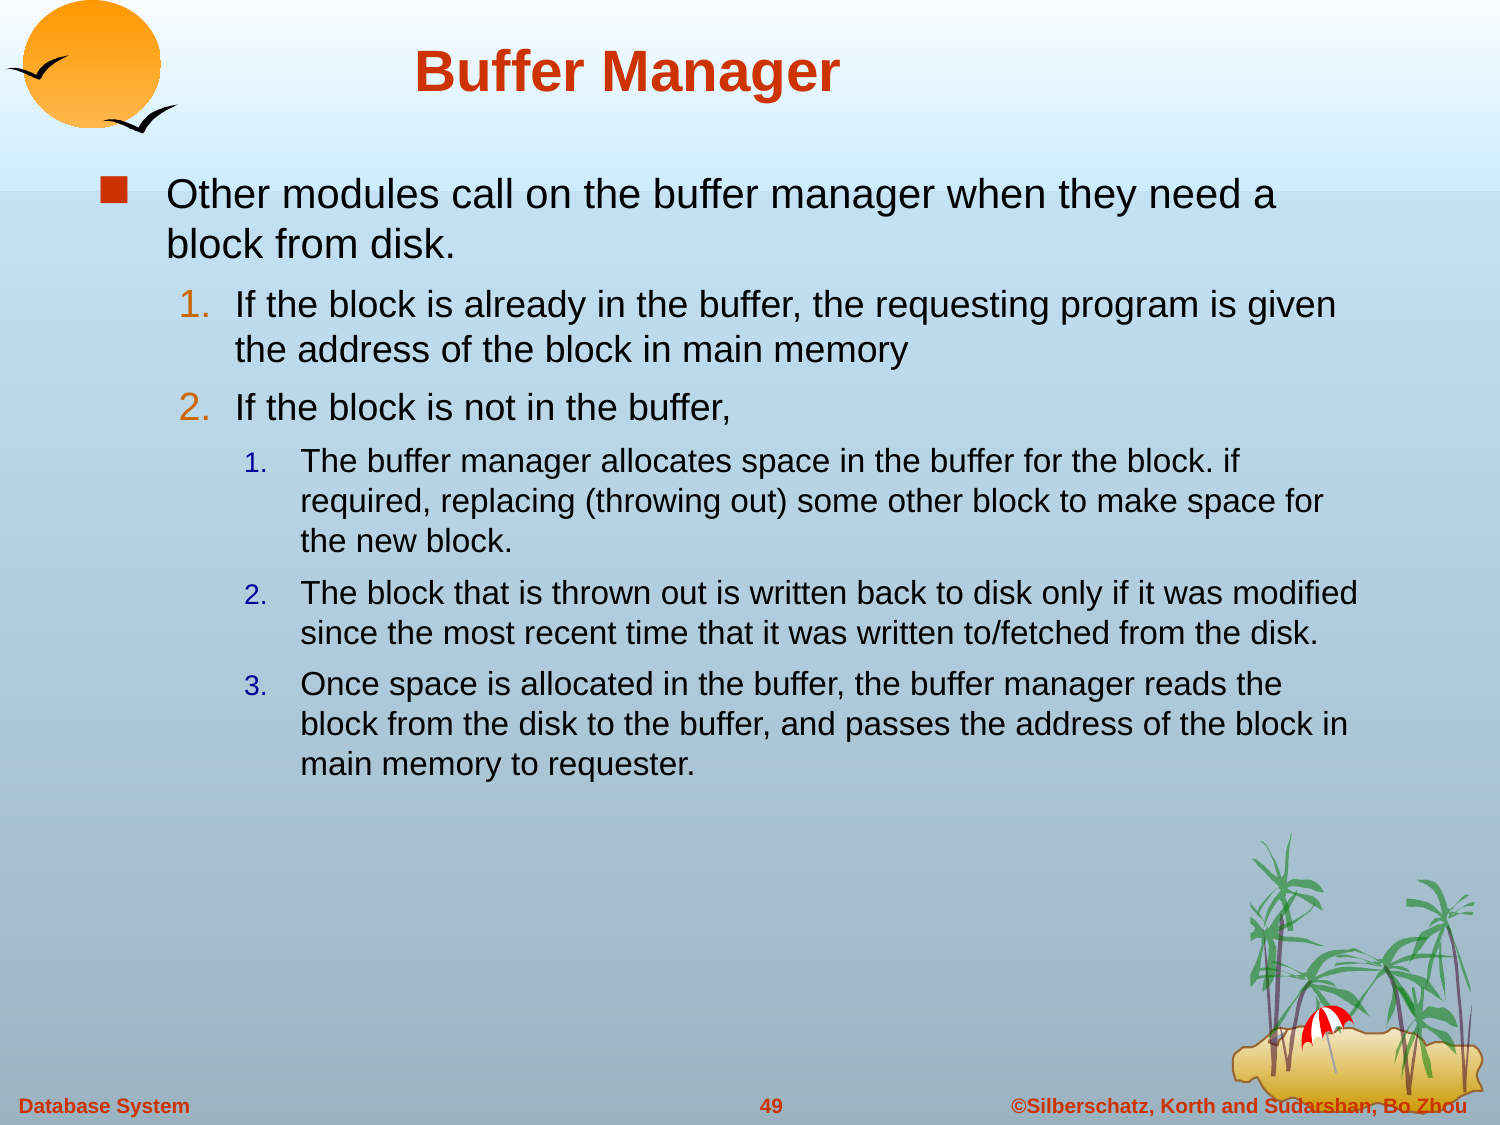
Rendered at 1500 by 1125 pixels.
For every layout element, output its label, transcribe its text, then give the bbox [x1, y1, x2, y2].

list Other modules call on the buffer manager when they need a block from disk. If the block is already in the buffer, the requesting program is given the address of the block in main memory If the block is not in the buffer, The buffer manager allocates space in the buffer for the block. if required, replacing (throwing out) some other block to make space for the new block. The block that is thrown out is written back to disk only if it was modified since the most recent time that it was written to/fetched from the disk. Once space is allocated in the buffer, the buffer manager reads the block from the disk to the buffer, and passes the address of the block in main memory to requester. [88, 159, 1382, 1005]
title Buffer Manager [114, 10, 1142, 111]
